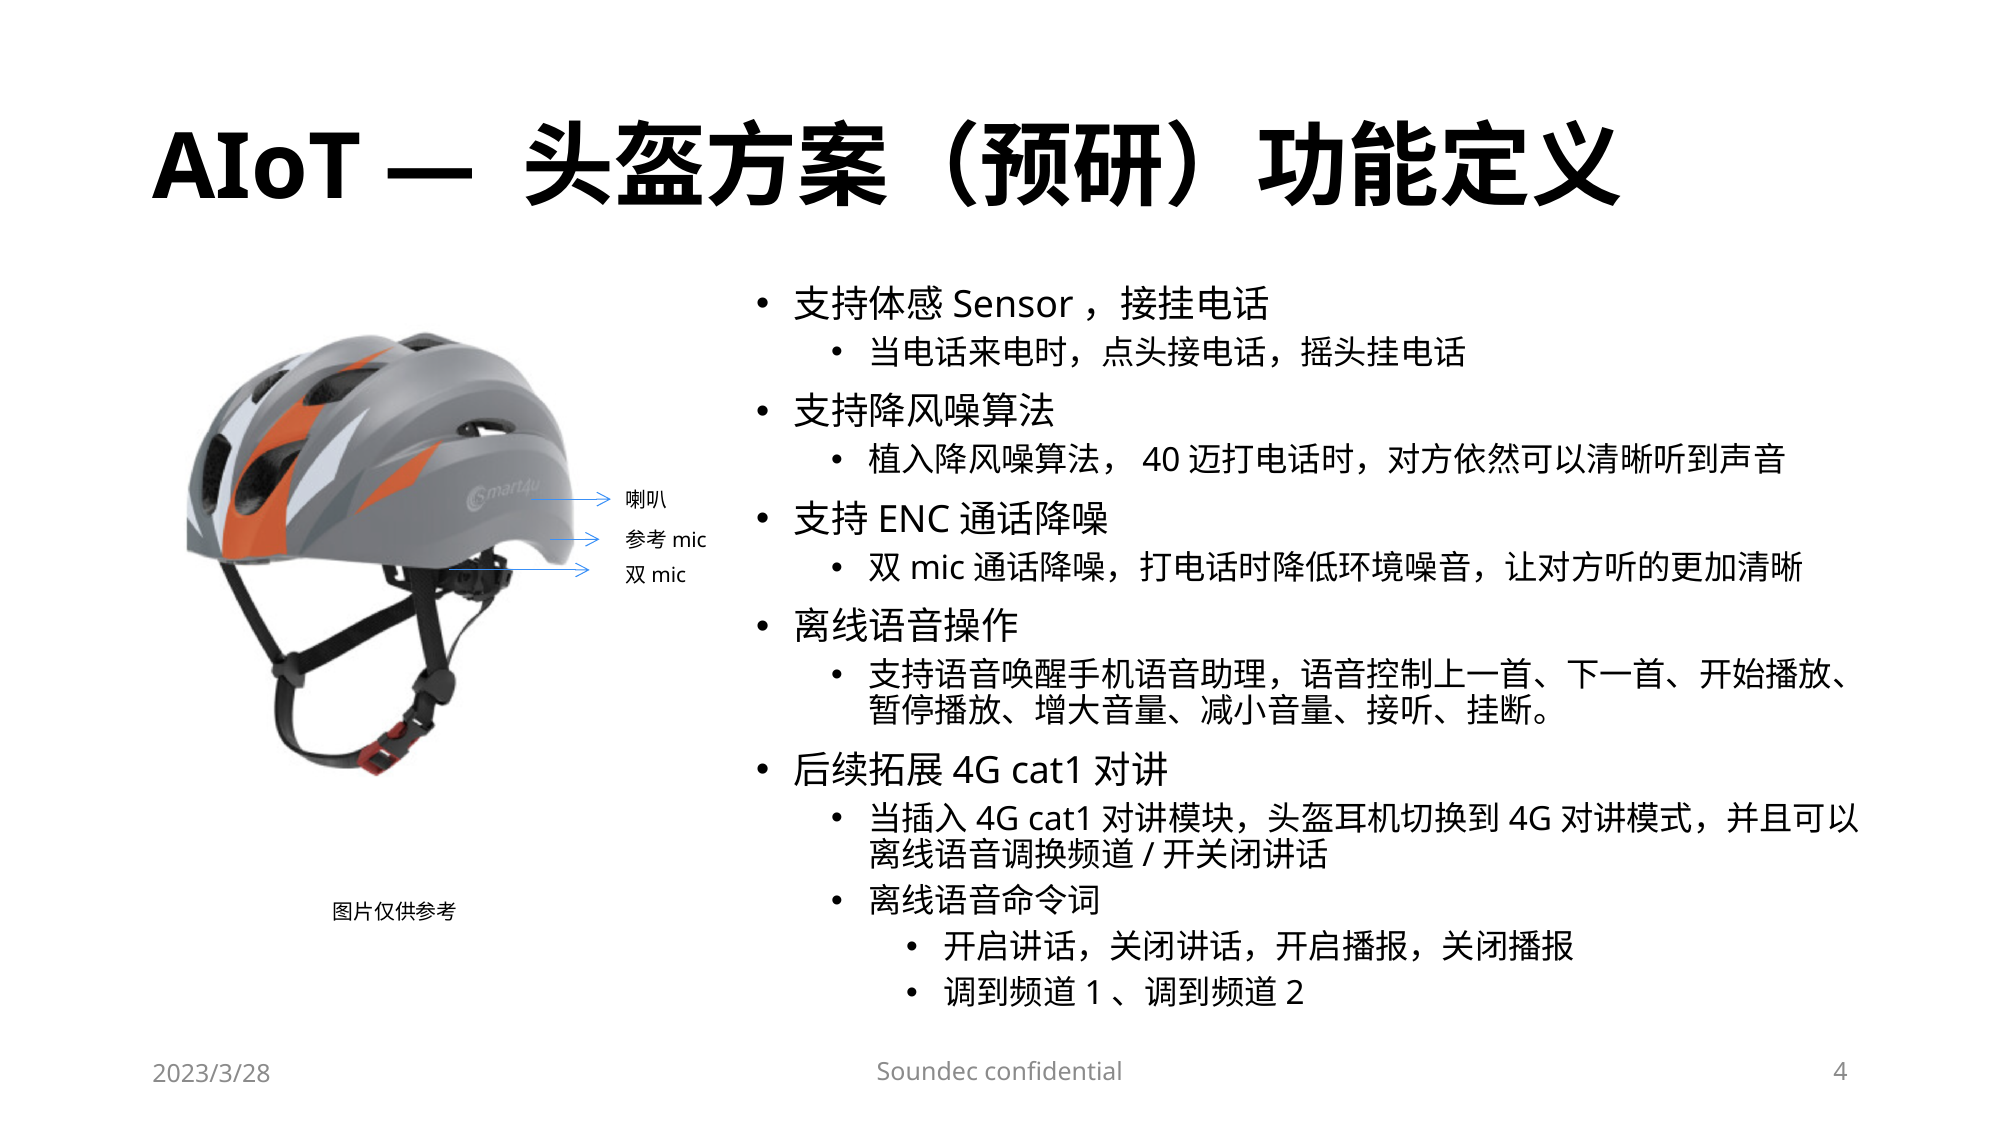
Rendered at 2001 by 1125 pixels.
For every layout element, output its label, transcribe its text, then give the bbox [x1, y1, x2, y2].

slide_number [137, 1042, 588, 1103]
footer Soundec confidential [662, 1042, 1338, 1103]
list 支持体感Sensor，接挂电话 当电话来电时，点头接电话，摇头挂电话 支持降风噪算法 植入降风噪算法，40迈打电话时，对方依然可以清晰听到声音 支持ENC通话降噪 双mic通话降噪，打电话时降低环境噪音，让对方听的更加清晰 离线语音操作 支持语音唤醒手机语音助理，语音控制上一首、下一首、开始播放、暂停播放、增大音量、减小音量、接听、挂断。 后续拓展4G cat1对讲 当插入4G cat1对讲模块，头盔耳机切换到4G对讲模式，并且可以离线语音调换频道/开关闭讲话 离线语音命令词 开启讲话，关闭讲话，开启播报，关闭播报 调到频道1、调到频道2 [741, 277, 1883, 1043]
text_box 图片仅供参考 [318, 891, 473, 932]
slide_number 4 [1412, 1042, 1863, 1103]
text_box 参考mic [610, 519, 741, 559]
text_box 喇叭 [610, 479, 688, 519]
picture [169, 323, 588, 784]
title AIoT — 头盔方案（预研）功能定义 [137, 59, 1863, 278]
text_box 双mic [610, 559, 741, 594]
